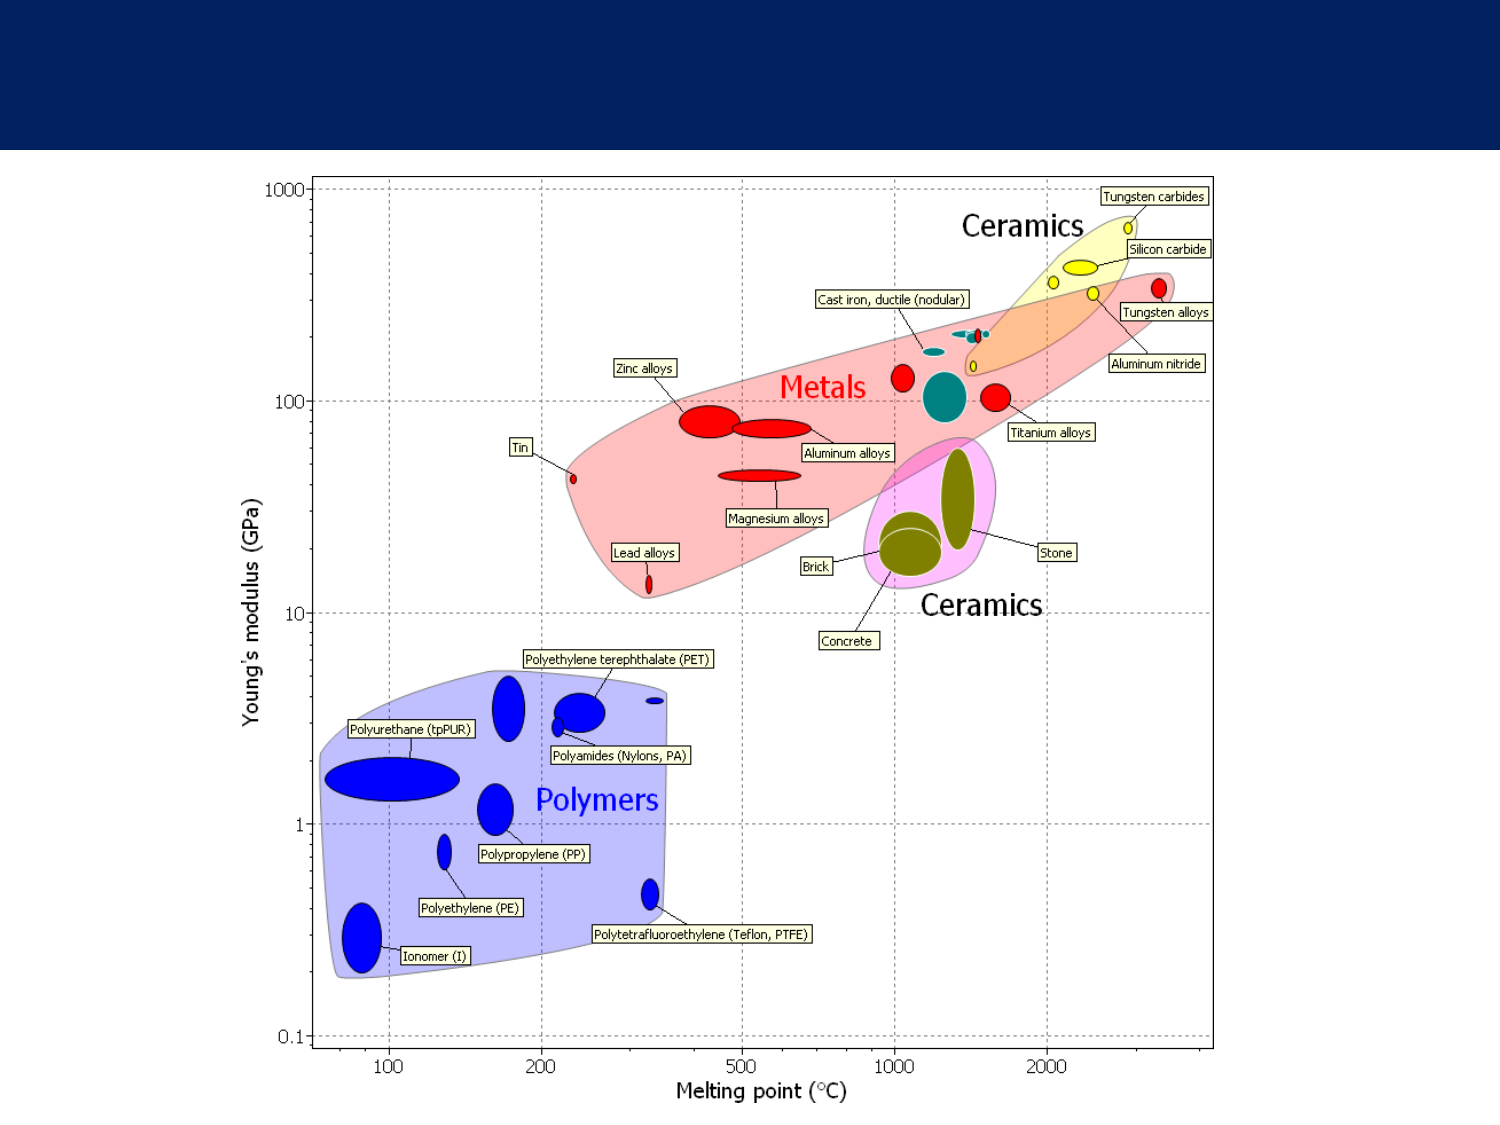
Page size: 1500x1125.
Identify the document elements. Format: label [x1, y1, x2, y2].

picture [241, 176, 1214, 1103]
